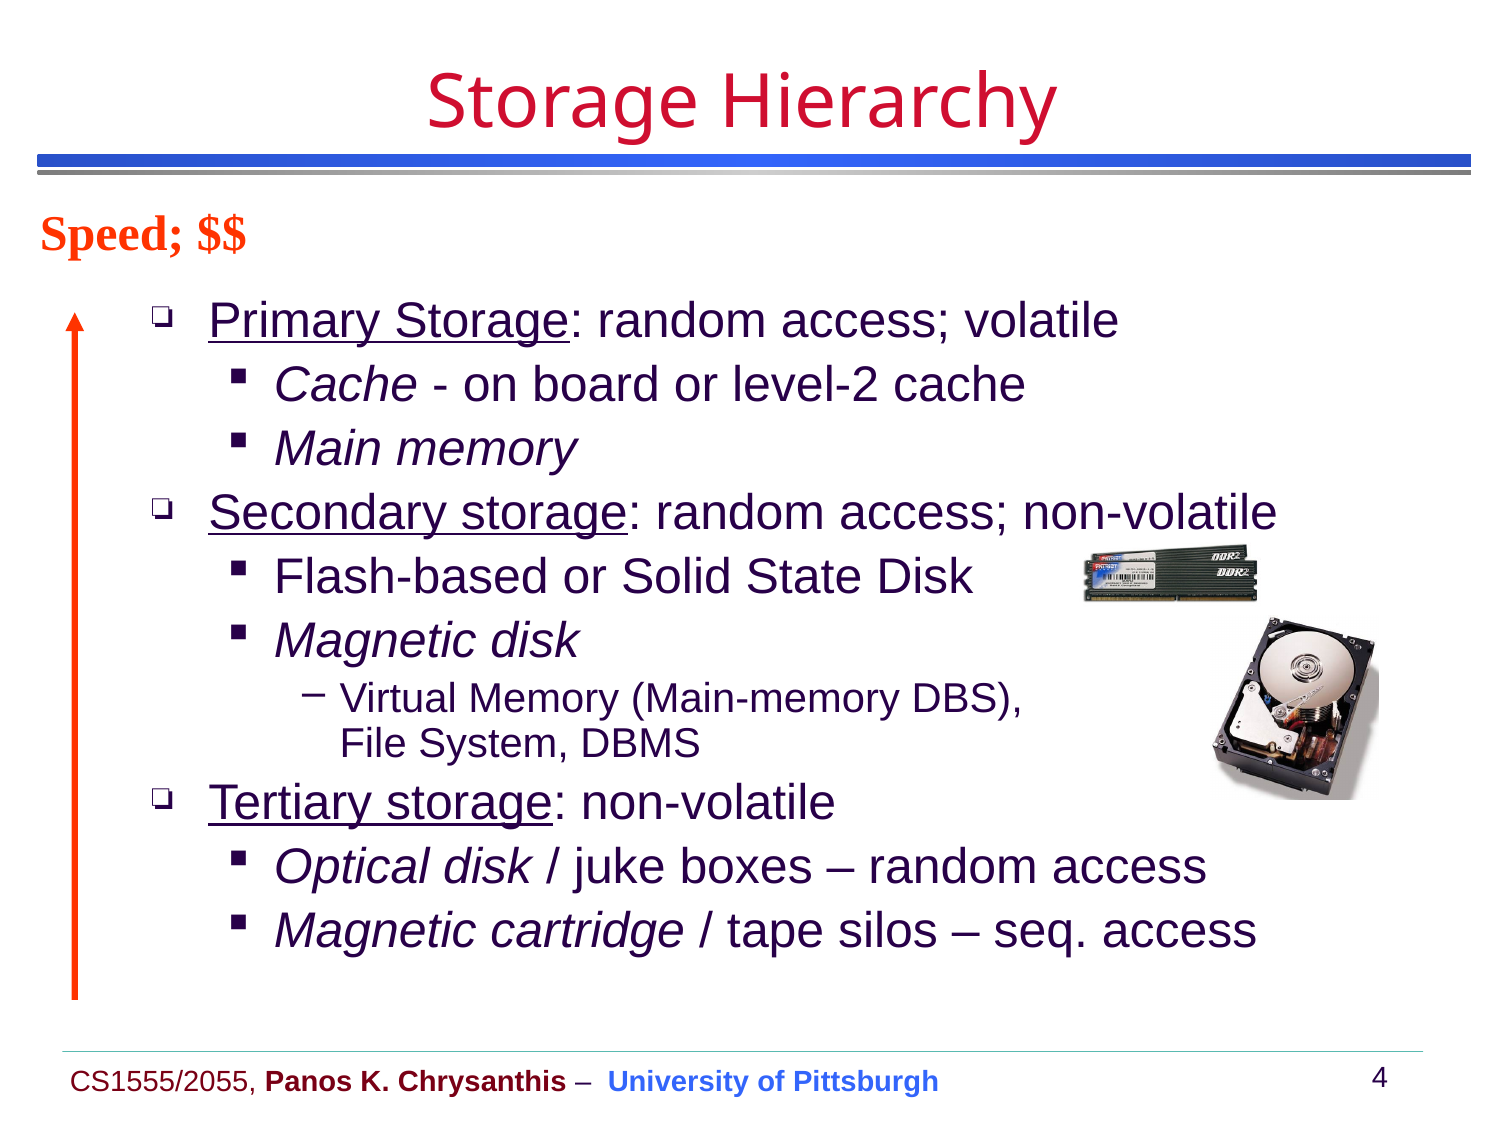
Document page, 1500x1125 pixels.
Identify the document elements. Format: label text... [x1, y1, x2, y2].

text_box [1258, 154, 1262, 166]
table_cell [773, 154, 777, 166]
text_box Speed; $$ [25, 199, 262, 269]
title Storage Hierarchy [0, 62, 1486, 150]
text_box 4 [407, 154, 412, 166]
list Primary Storage: random access; volatile Cache - on board or level-2 cache Main memory Secondary storage: random access; non-volatile Flash-based or Solid State Disk Magnetic disk Virtual Memory (Main-memory DBS), File System, DBMS Tertiary storage: non-volatile Optical disk / juke boxes – random access Magnetic cartridge / tape silos – seq. access [137, 287, 1350, 1025]
text_box 16 [497, 154, 502, 166]
picture [1077, 477, 1380, 801]
text_box [138, 154, 143, 166]
text_box [68, 312, 81, 1000]
text_box 4 [952, 154, 956, 166]
text_box 16 [1090, 154, 1094, 166]
